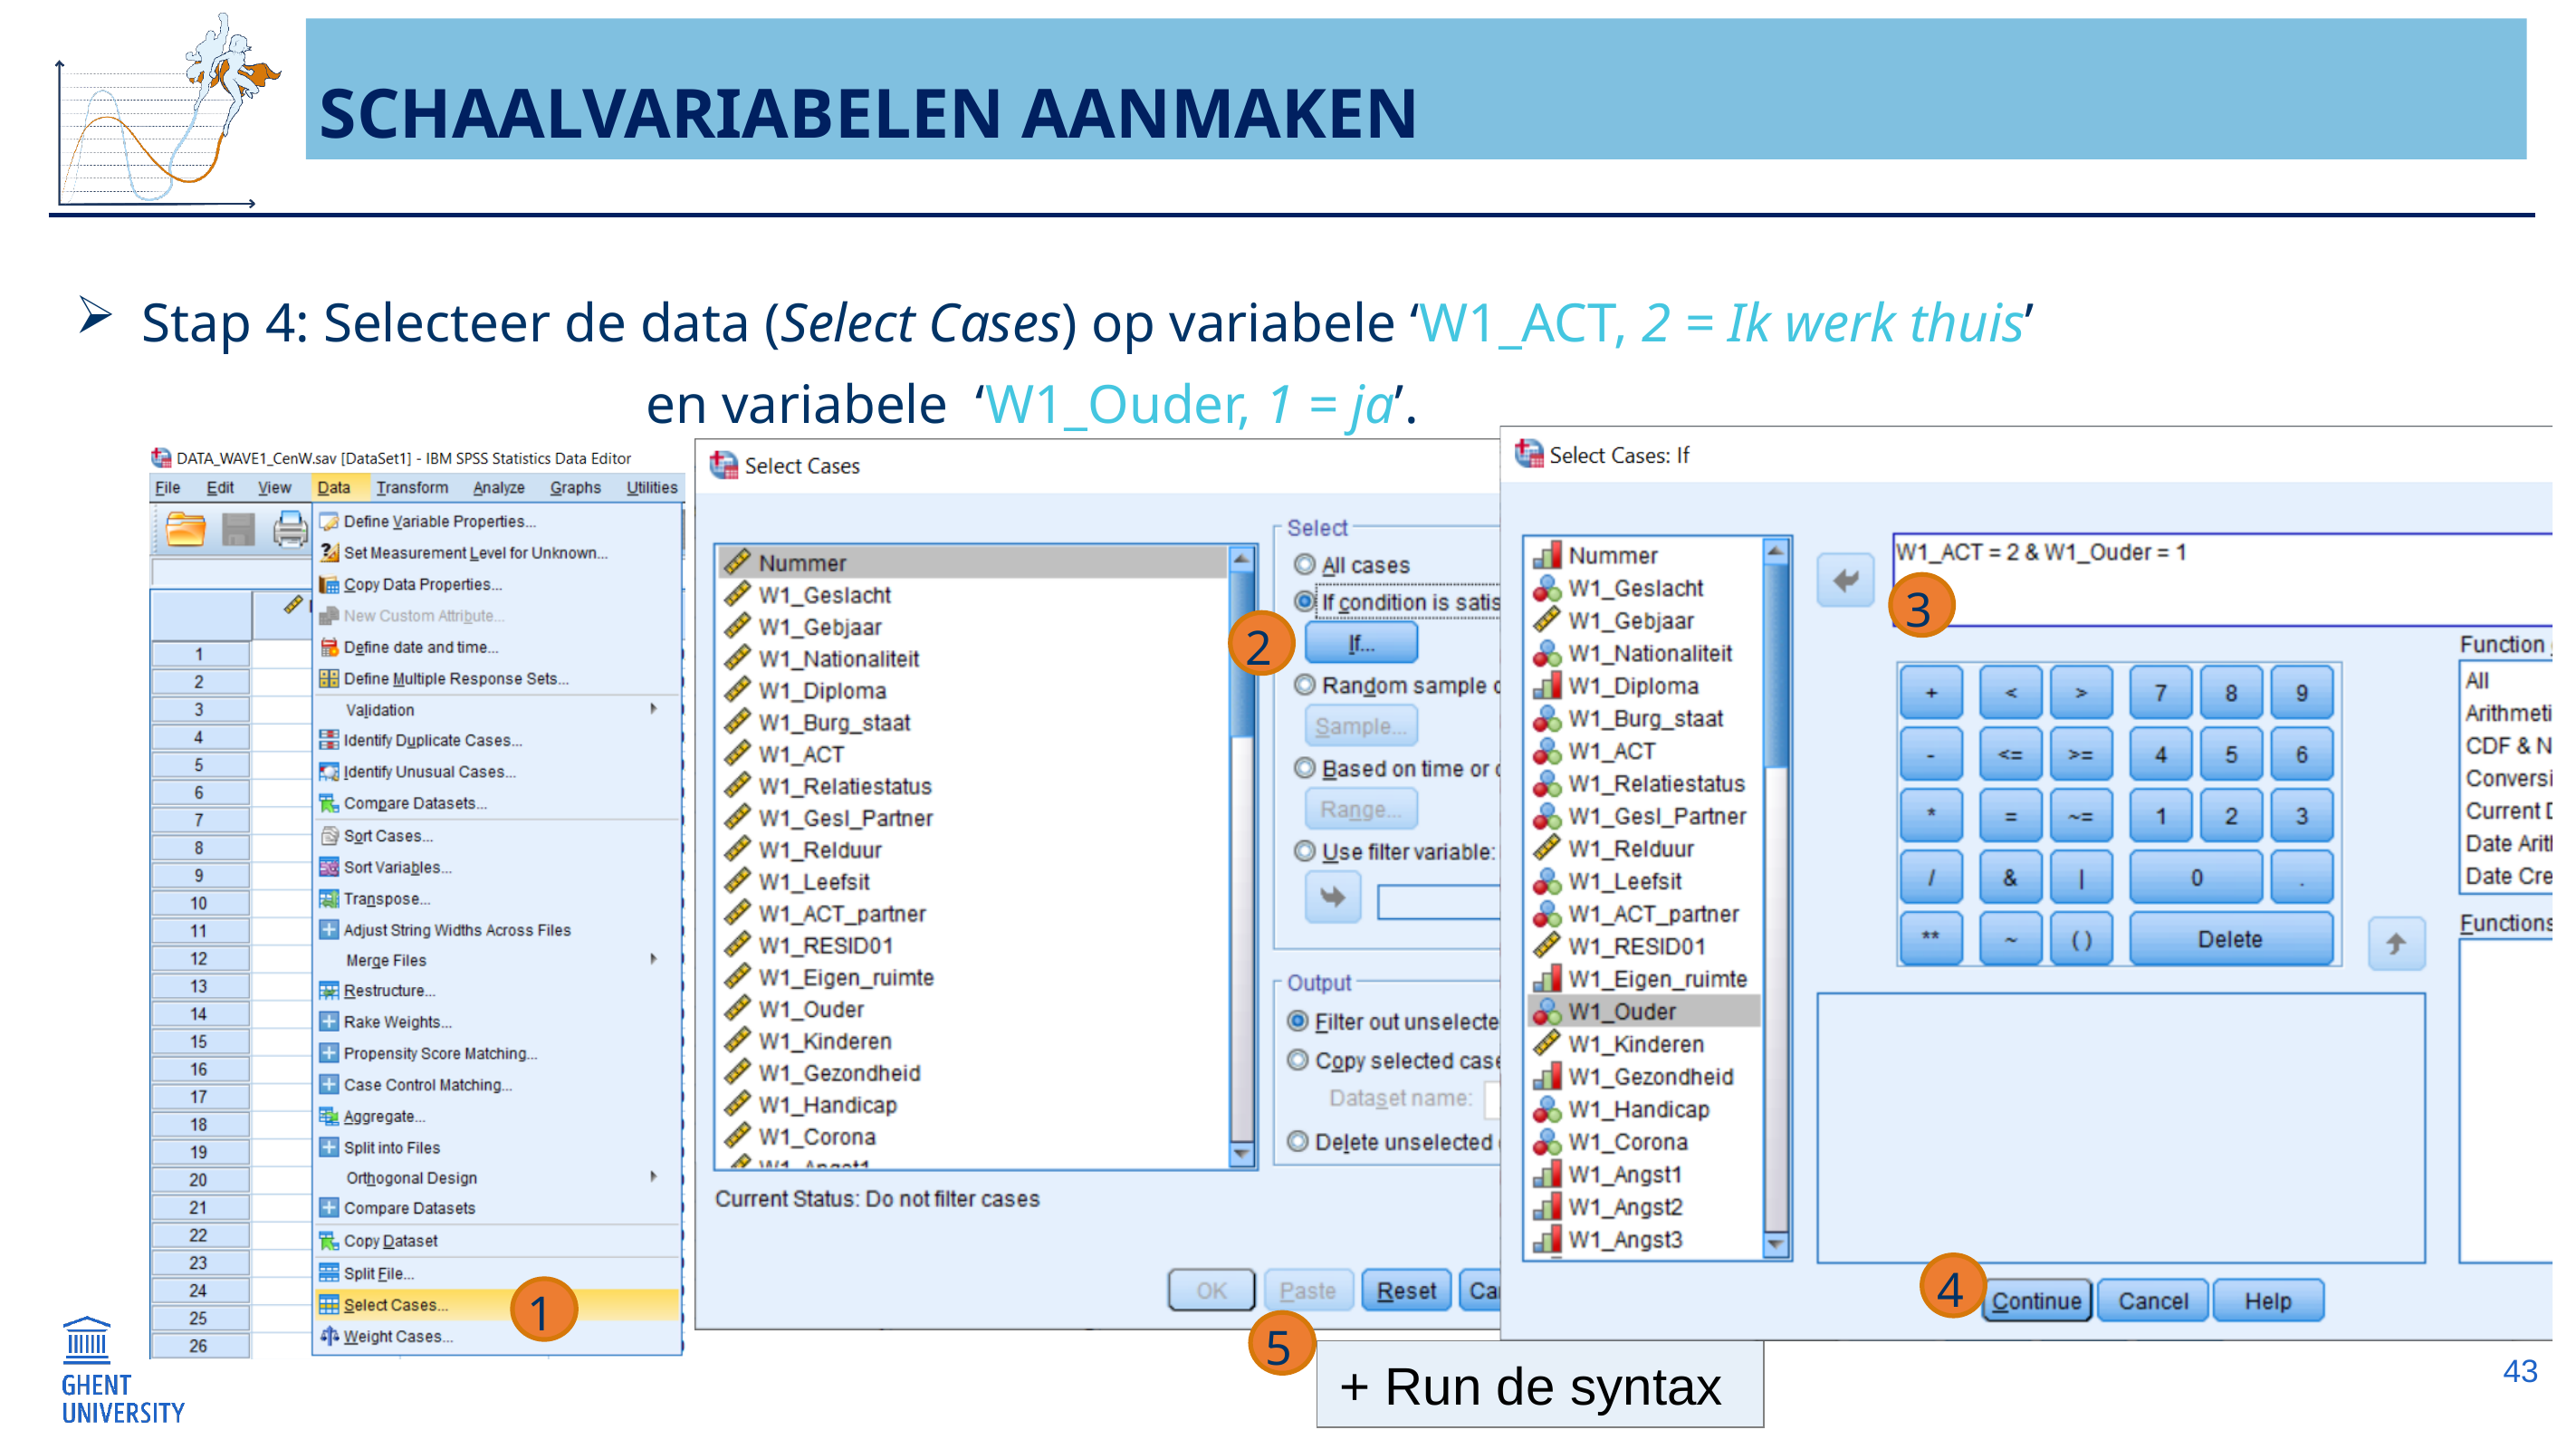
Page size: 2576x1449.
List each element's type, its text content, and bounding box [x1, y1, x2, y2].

picture [5, 0, 306, 318]
picture [62, 425, 2553, 1449]
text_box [1250, 1300, 1424, 1377]
title Schaalvariabelen aanmaken [305, 18, 2527, 159]
text_box + Run de syntax [1317, 1340, 1765, 1427]
list Stap 4: Selecteer de data (Select Cases) op variabele ‘W1_ACT, 2 = Ik werk thuis’ en variabele ‘W1_Ouder, 1 = ja’. [48, 269, 2553, 1290]
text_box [1230, 600, 1402, 677]
slide_number 43 [2415, 1341, 2553, 1408]
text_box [1921, 1242, 2093, 1319]
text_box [1890, 561, 2062, 639]
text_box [512, 1265, 686, 1344]
